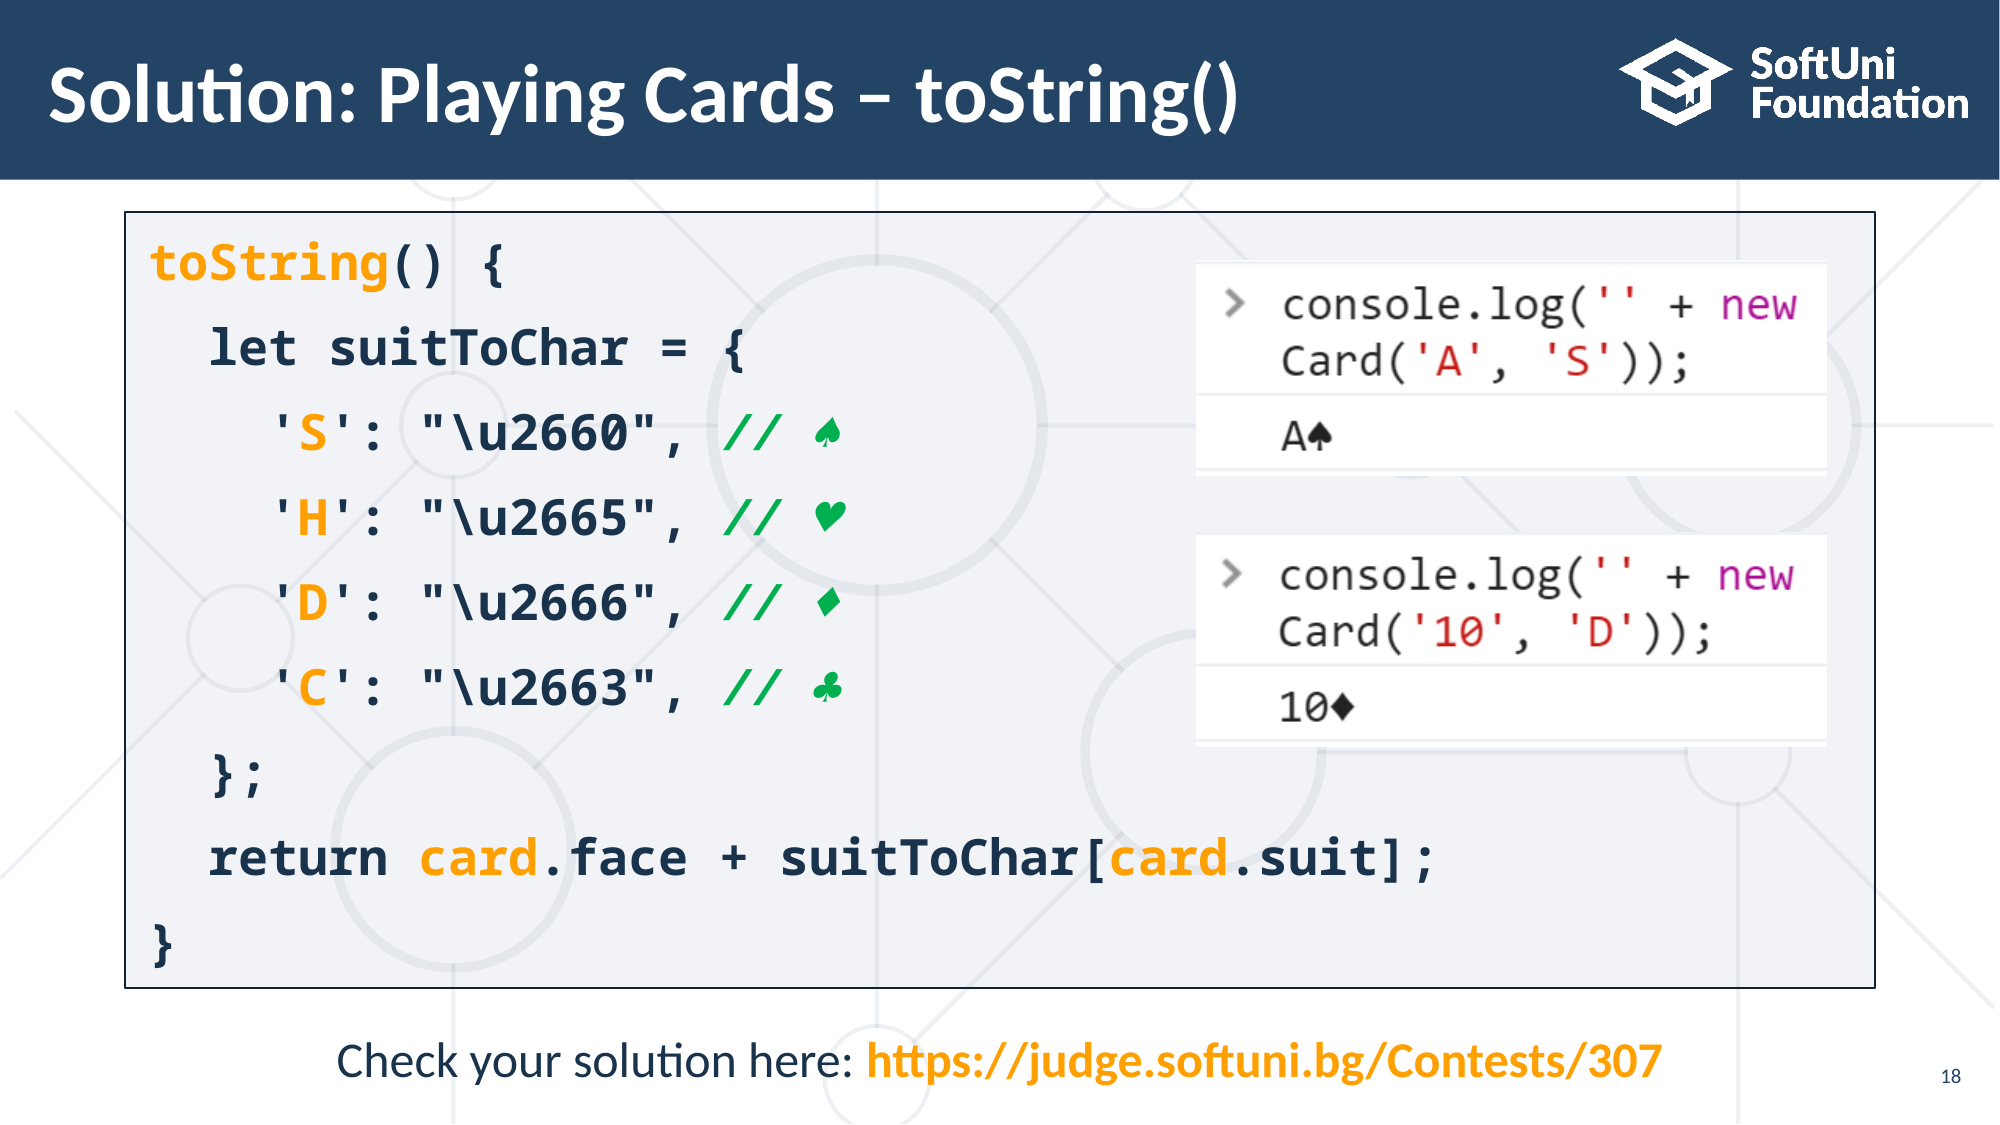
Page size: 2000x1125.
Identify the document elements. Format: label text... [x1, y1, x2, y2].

title Solution: Playing Cards – toString() [31, 16, 1591, 162]
text_box Check your solution here: https://judge.softuni.bg/Contests/307 [125, 1015, 1875, 1100]
slide_number 18 [1896, 1049, 1968, 1101]
picture [1618, 38, 1968, 126]
text_box toString() { let suitToChar = { 'S': "\u2660", // ♠ 'H': "\u2665", // ♥ 'D': "\u2666", // ♦ 'C': "\u2663", // ♣ }; return card.face + suitToChar[card.suit]; } [125, 212, 1875, 989]
picture [1196, 532, 1827, 748]
picture [1196, 260, 1827, 477]
